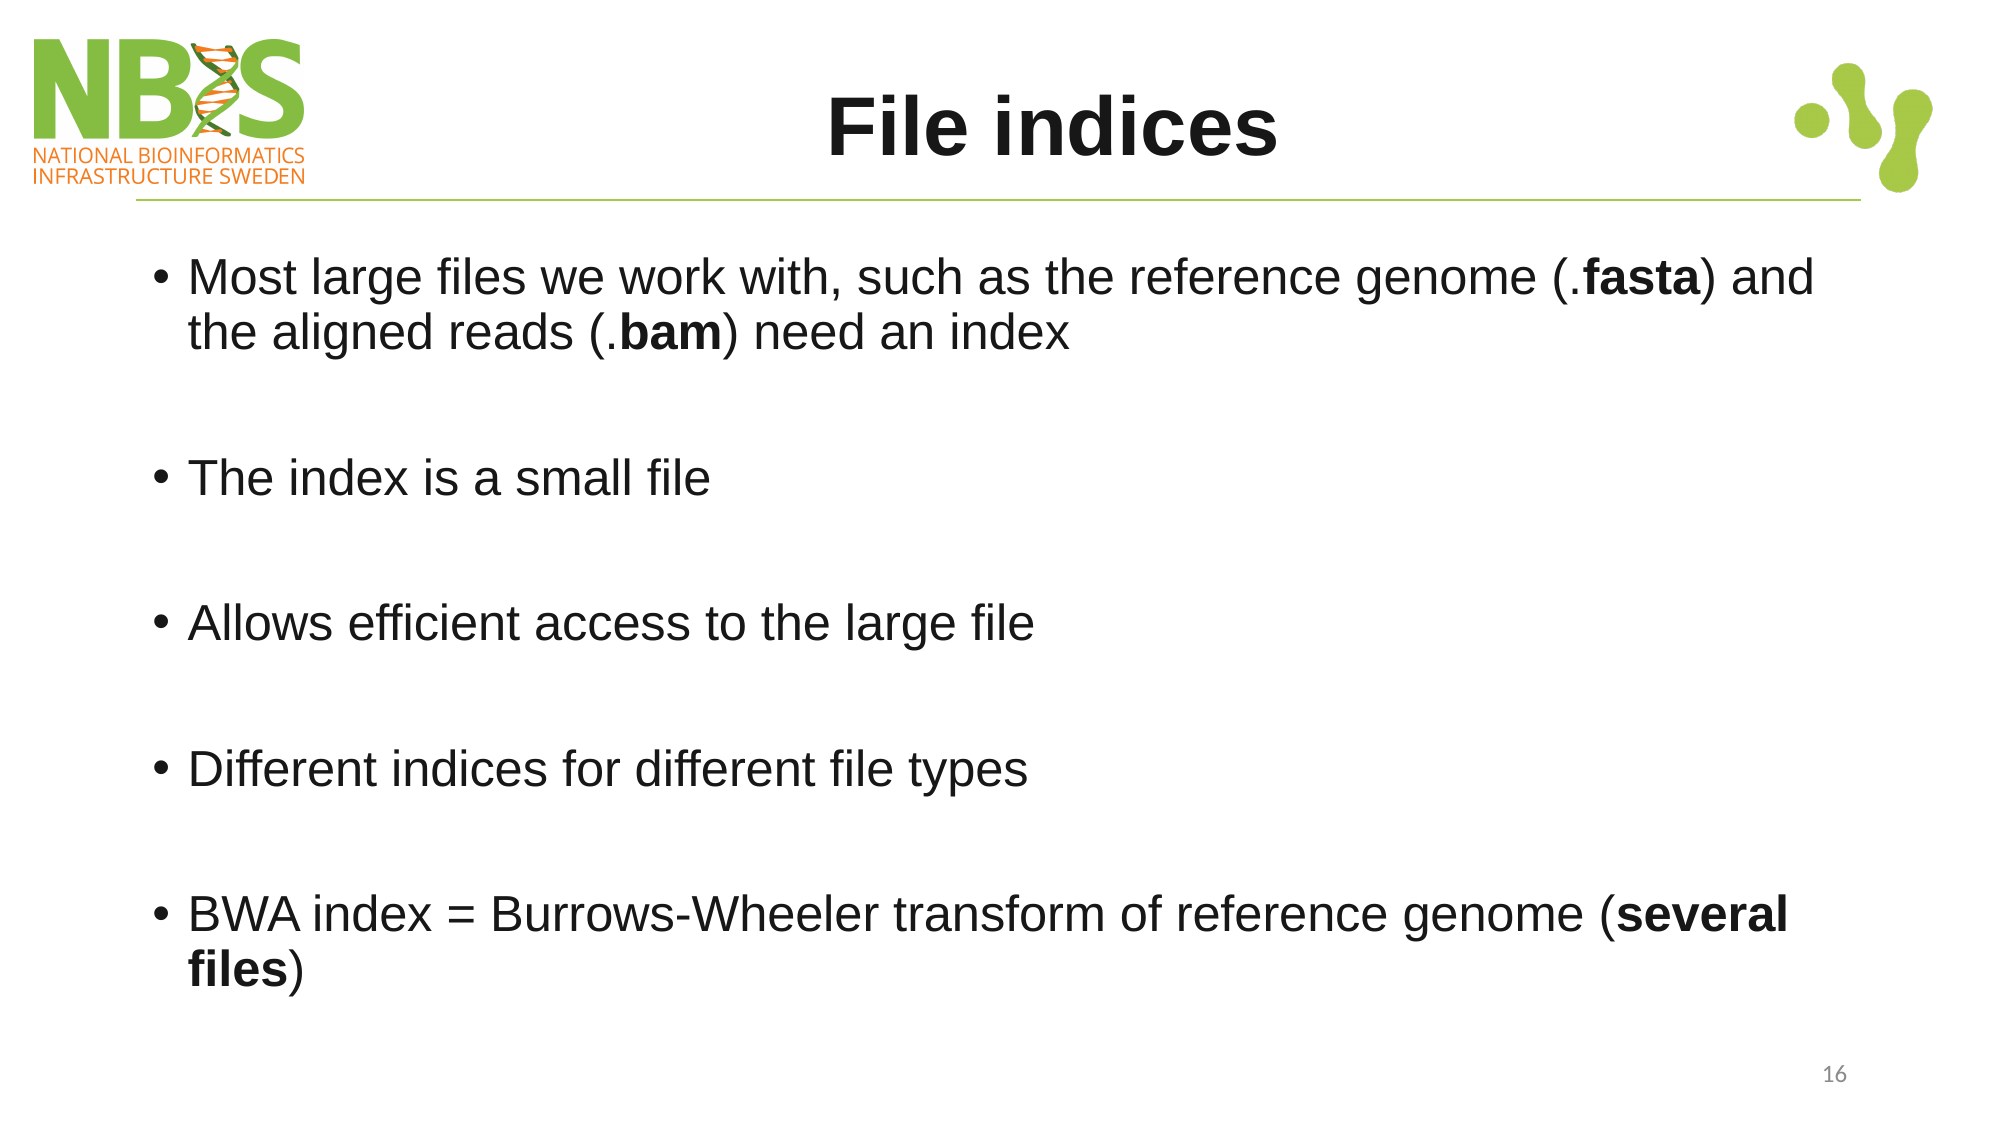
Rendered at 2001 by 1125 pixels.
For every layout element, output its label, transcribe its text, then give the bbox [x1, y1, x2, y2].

picture [1790, 59, 1935, 196]
picture [34, 39, 304, 184]
list Most large files we work with, such as the reference genome (.fasta) and the aligned reads (.bam) need an index The index is a small file Allows efficient access to the large file Different indices for different file types BWA index = Burrows-Wheeler transform of reference genome (several files) [137, 243, 1863, 1014]
slide_number 16 [1412, 1042, 1863, 1103]
title File indices [404, 59, 1703, 197]
